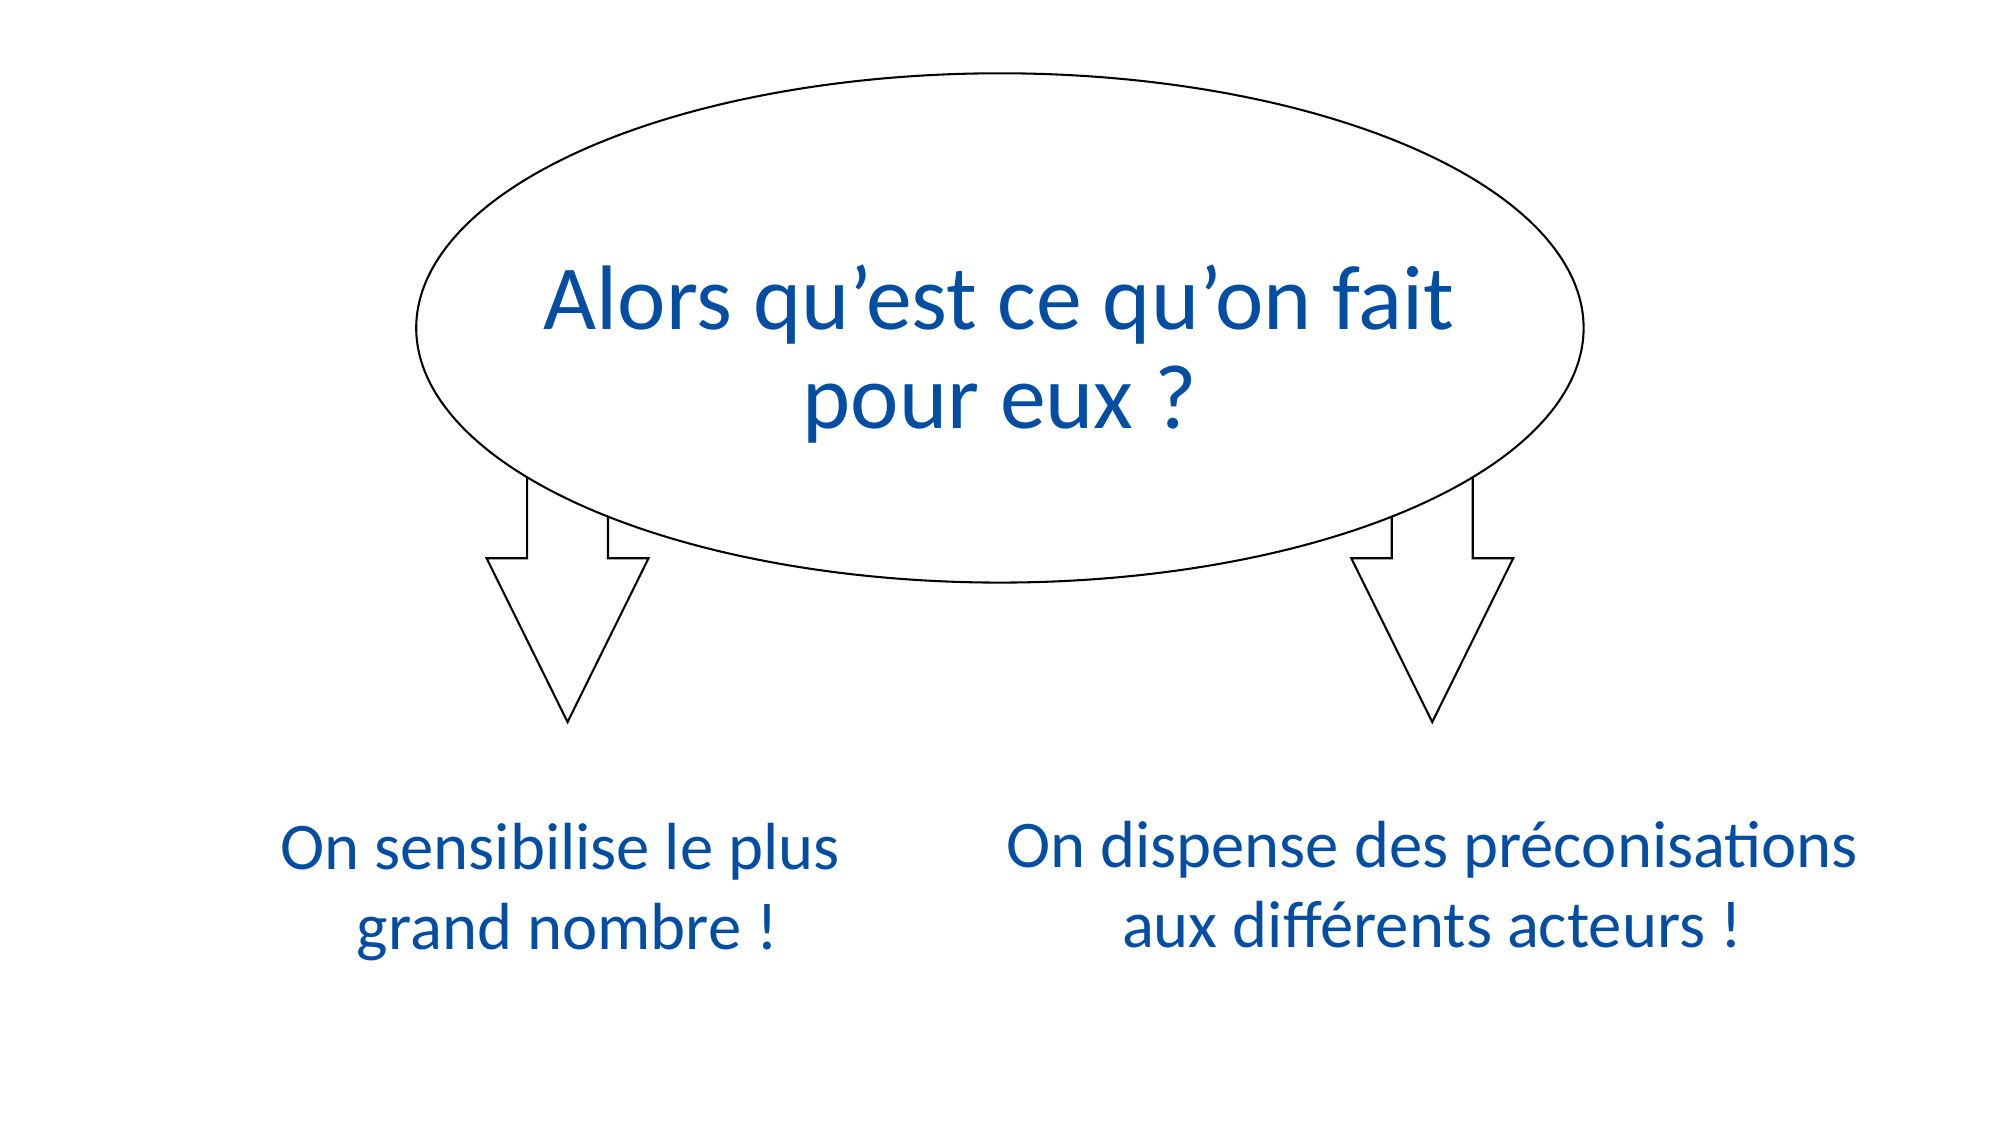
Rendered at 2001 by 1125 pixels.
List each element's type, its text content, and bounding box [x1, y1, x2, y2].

text_box [484, 489, 651, 725]
text_box On sensibilise le plus grand nombre ! [265, 795, 870, 970]
text_box [1349, 489, 1515, 725]
text_box [1560, 254, 1585, 402]
text_box [448, 72, 1552, 243]
text_box [415, 254, 440, 402]
text_box On dispense des préconisations aux différents acteurs ! [988, 793, 1876, 1048]
text_box Alors qu’est ce qu’on fait pour eux ? [440, 243, 1560, 489]
text_box [545, 489, 1455, 584]
